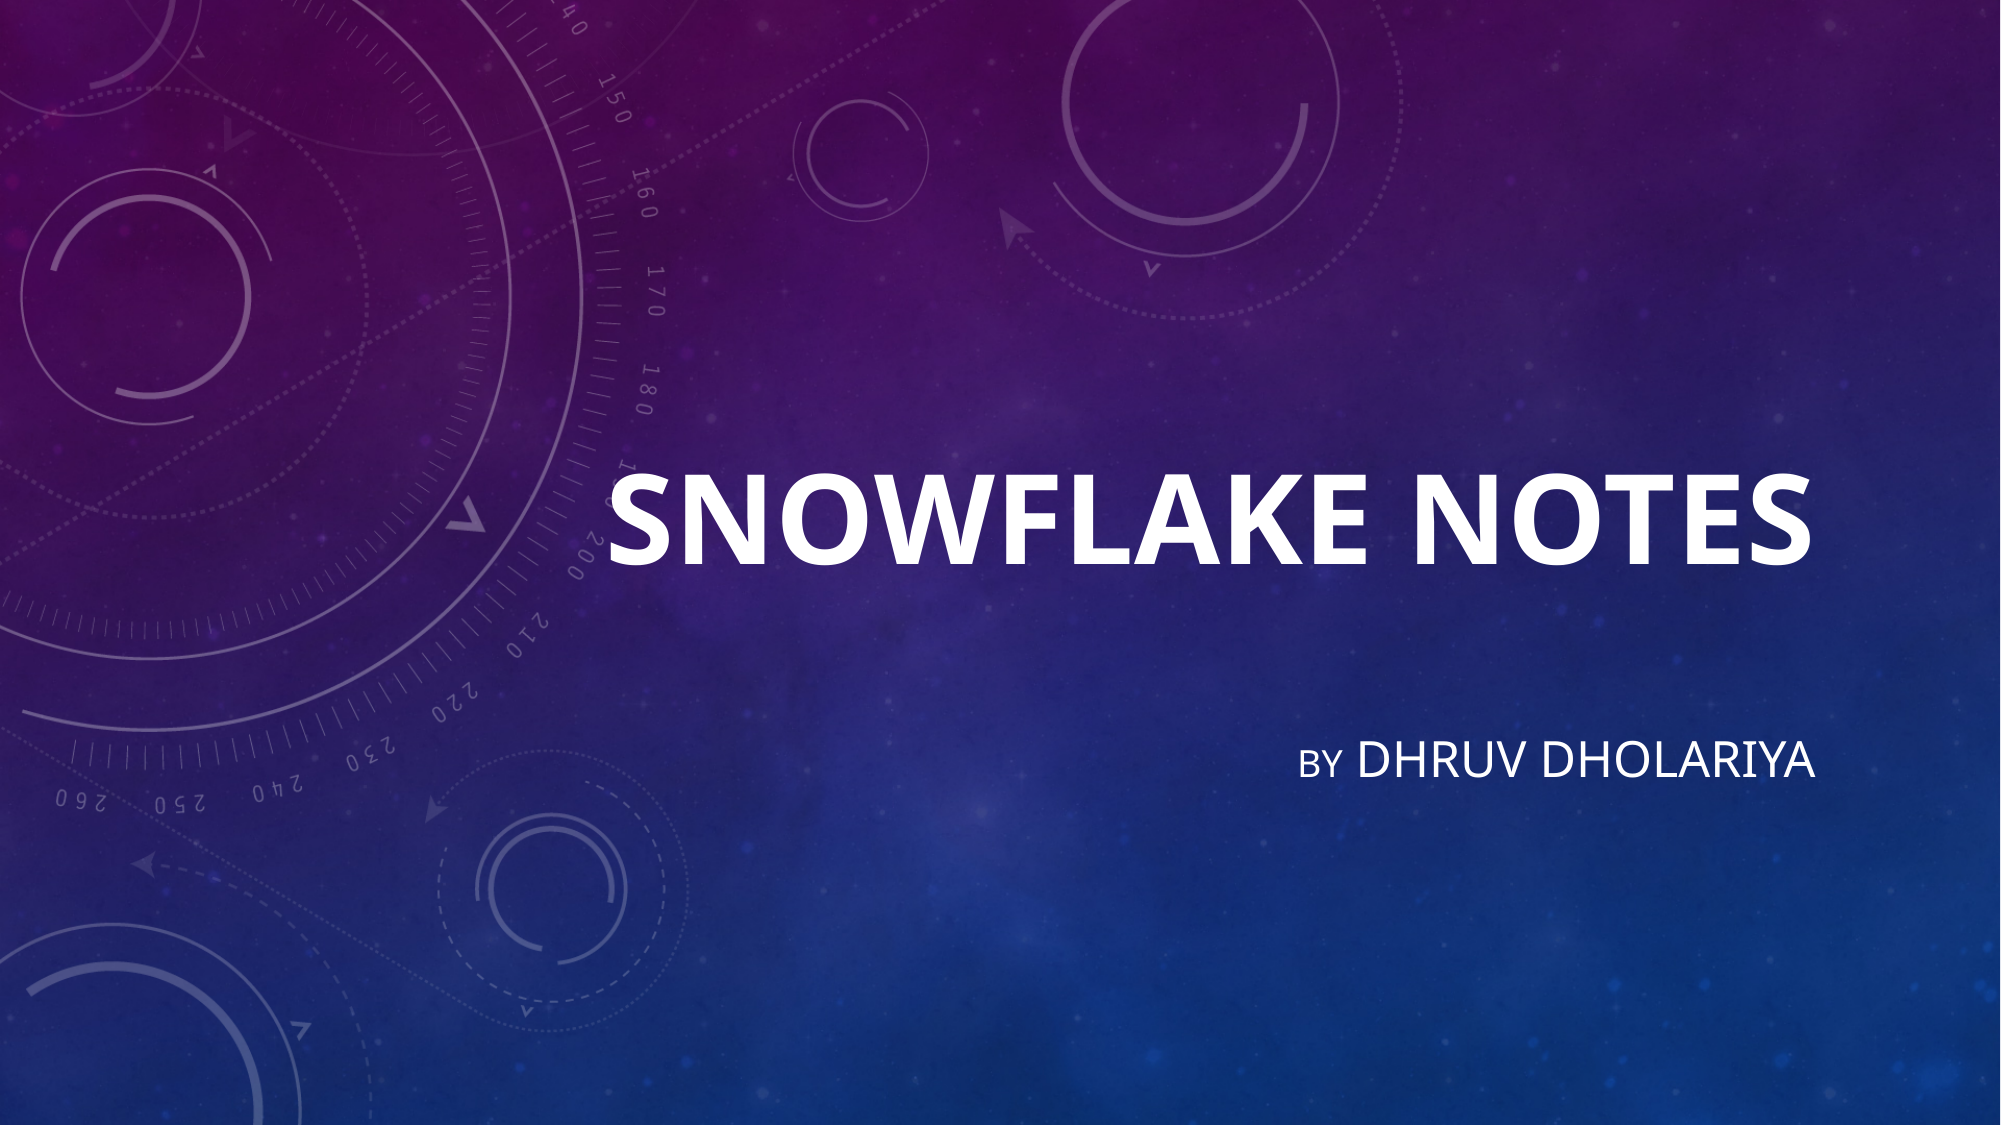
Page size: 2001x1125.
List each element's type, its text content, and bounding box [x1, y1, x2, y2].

title SNOWFLAKE NOTES [338, 174, 1831, 597]
picture [0, 0, 2001, 1125]
subtitle By DHRUV Dholariya [650, 719, 1831, 950]
